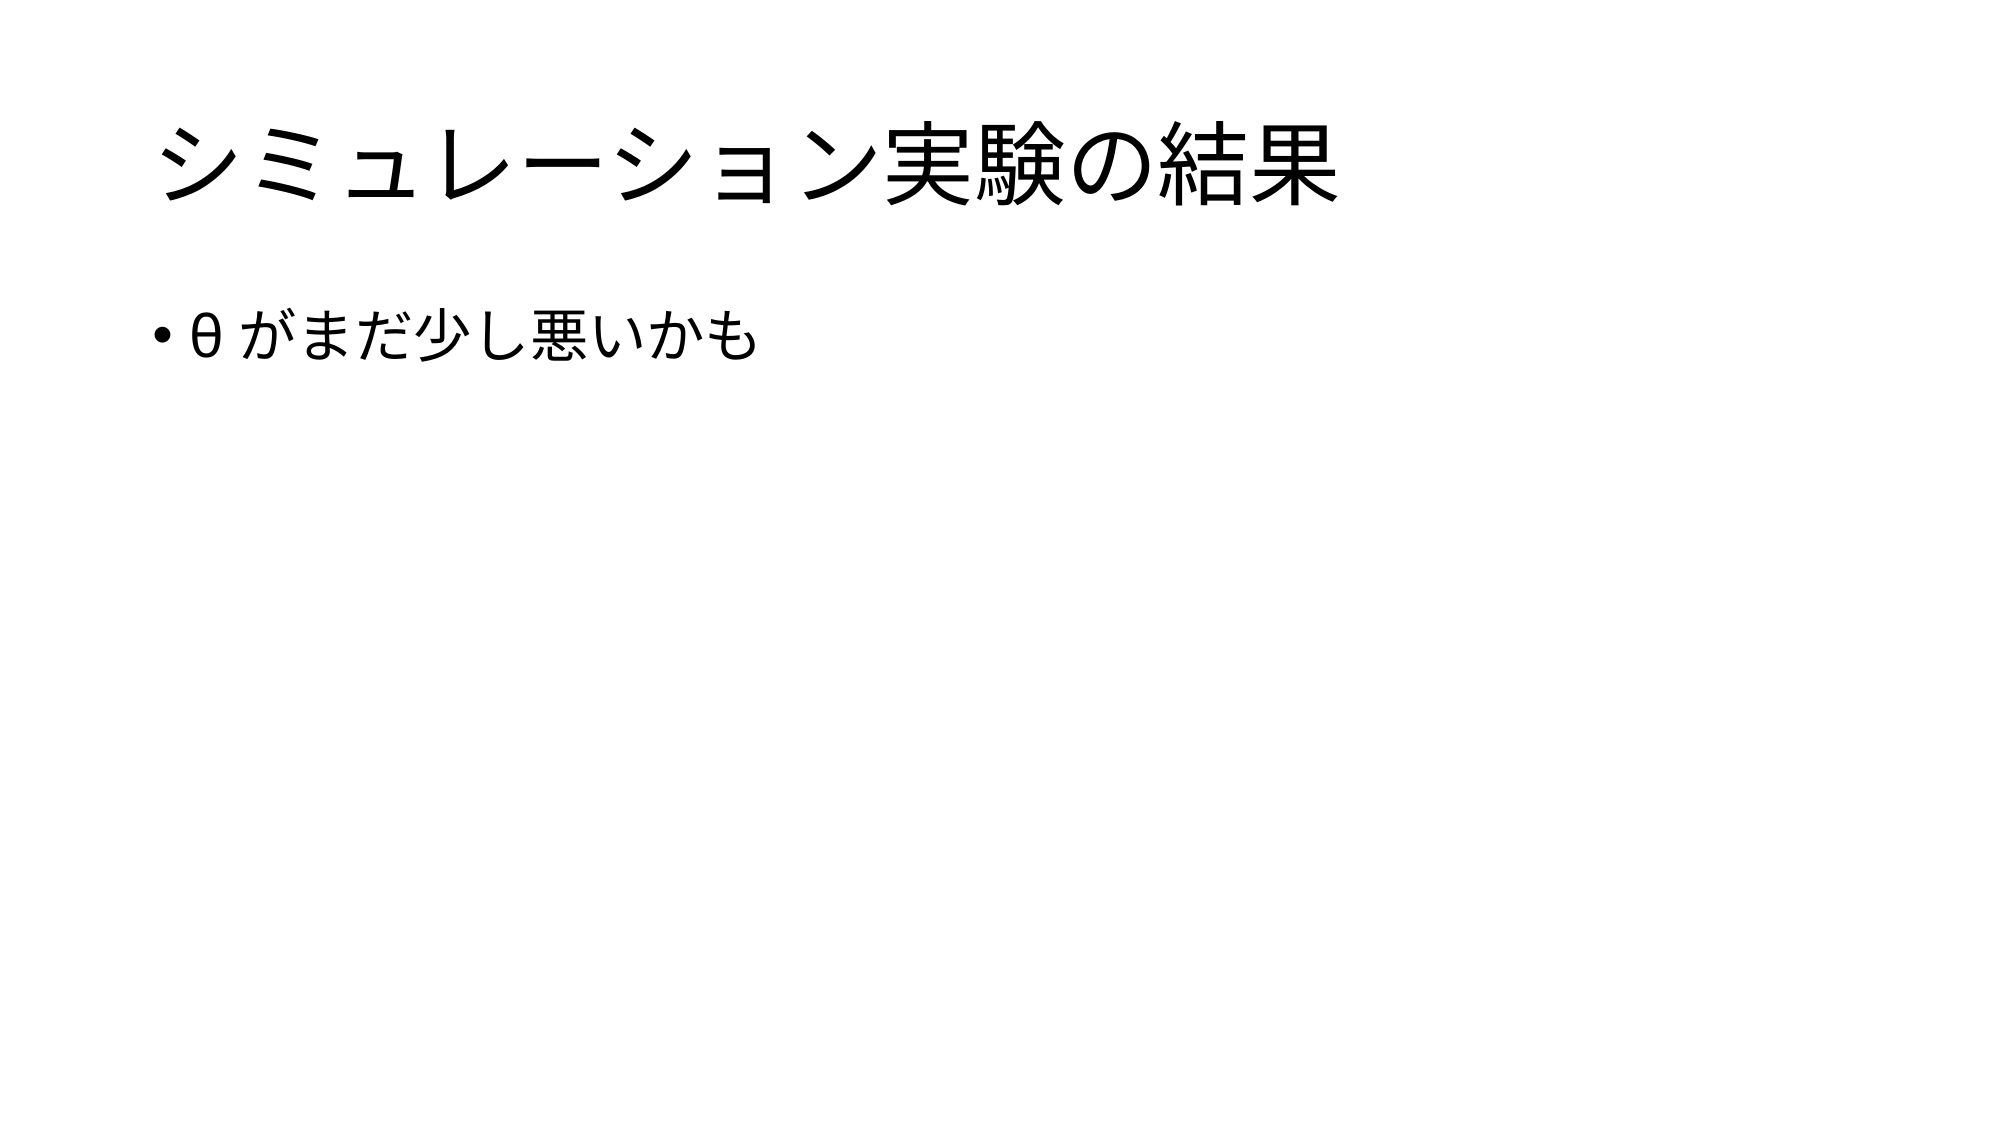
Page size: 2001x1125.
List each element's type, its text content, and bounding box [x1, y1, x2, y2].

title シミュレーション実験の結果 [137, 59, 1863, 278]
